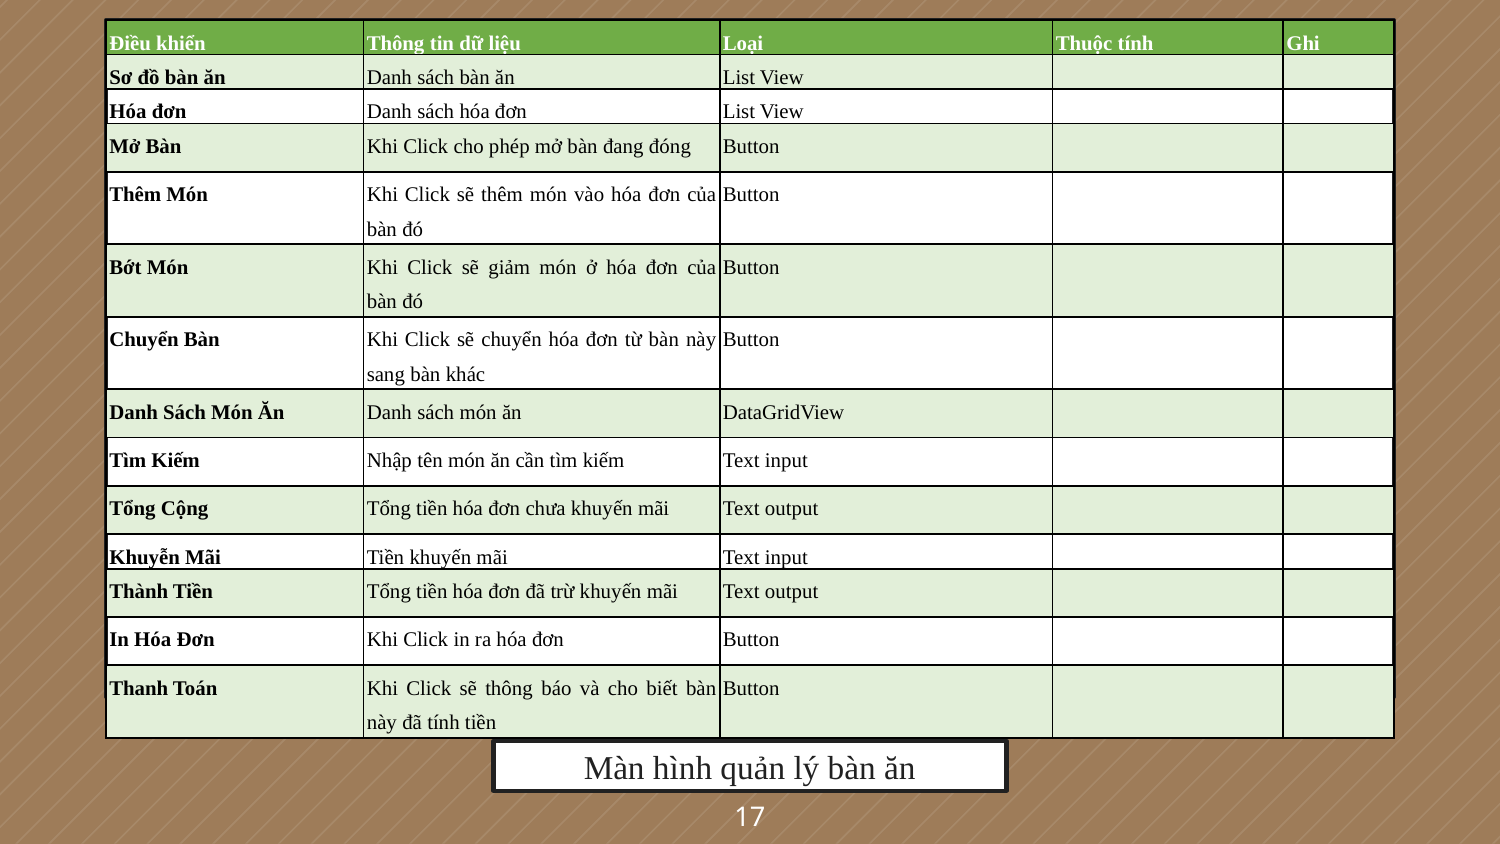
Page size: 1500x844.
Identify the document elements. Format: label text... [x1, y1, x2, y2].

table_cell [1284, 124, 1393, 171]
table_cell [1053, 487, 1282, 533]
table_cell Button [721, 666, 1052, 737]
table_cell [1053, 90, 1282, 123]
slide_number 17 [0, 790, 1500, 844]
table_cell Text output [721, 487, 1052, 533]
table_cell Sơ đồ bàn ăn [107, 55, 363, 88]
table_cell Tổng tiền hóa đơn đã trừ khuyến mãi [364, 570, 719, 616]
table_cell List View [721, 90, 1052, 123]
table_cell Khi Click sẽ thông báo và cho biết bàn này đã tính tiền [364, 666, 719, 737]
table_cell Mở Bàn [107, 124, 363, 171]
text_box Màn hình quản lý bàn ăn [491, 739, 1009, 793]
table_cell Tìm Kiếm [107, 438, 363, 485]
table_cell List View [721, 55, 1052, 88]
table_cell Chuyển Bàn [107, 318, 363, 388]
table_cell [1284, 318, 1393, 388]
table_cell [1284, 438, 1393, 485]
table_cell Thành Tiền [107, 570, 363, 616]
table_cell Text input [721, 535, 1052, 568]
table_cell DataGridView [721, 390, 1052, 437]
table_cell [1284, 666, 1393, 737]
table_cell Danh sách món ăn [364, 390, 719, 437]
table_cell [1053, 570, 1282, 616]
table_header Loại [721, 21, 1052, 54]
table_header Điều khiển [107, 21, 363, 54]
table_cell Button [721, 318, 1052, 388]
table_cell Khi Click cho phép mở bàn đang đóng [364, 124, 719, 171]
table_cell Khi Click in ra hóa đơn [364, 618, 719, 664]
table_cell [1284, 618, 1393, 664]
table_cell [1284, 55, 1393, 88]
table_cell Khi Click sẽ giảm món ở hóa đơn của bàn đó [364, 245, 719, 316]
table_header Thông tin dữ liệu [364, 21, 719, 54]
table_cell [1053, 438, 1282, 485]
table_cell Khi Click sẽ chuyển hóa đơn từ bàn này sang bàn khác [364, 318, 719, 388]
table_cell Tổng Cộng [107, 487, 363, 533]
table_cell [1053, 173, 1282, 243]
table_cell Danh sách hóa đơn [364, 90, 719, 123]
table_cell [1284, 487, 1393, 533]
table_header Ghi [1284, 21, 1393, 54]
table_cell Button [721, 173, 1052, 243]
table_cell Text output [721, 570, 1052, 616]
table_cell [1053, 618, 1282, 664]
table_cell [1284, 390, 1393, 437]
table_cell Danh Sách Món Ăn [107, 390, 363, 437]
table_cell [1053, 390, 1282, 437]
table_header Thuộc tính [1053, 21, 1282, 54]
table_cell [1284, 535, 1393, 568]
table_cell Thêm Món [107, 173, 363, 243]
table_cell Thanh Toán [107, 666, 363, 737]
table_cell [1053, 245, 1282, 316]
table_cell [1053, 124, 1282, 171]
table_cell [1284, 570, 1393, 616]
table_cell Bớt Món [107, 245, 363, 316]
table_cell Button [721, 618, 1052, 664]
table_cell Nhập tên món ăn cần tìm kiếm [364, 438, 719, 485]
table_cell Tổng tiền hóa đơn chưa khuyến mãi [364, 487, 719, 533]
table_cell [1053, 318, 1282, 388]
table_cell [1053, 666, 1282, 737]
table_cell Khuyễn Mãi [107, 535, 363, 568]
table_cell [1284, 90, 1393, 123]
table_cell [1284, 173, 1393, 243]
table_cell Tiền khuyến mãi [364, 535, 719, 568]
table_cell [1053, 535, 1282, 568]
table_cell In Hóa Đơn [107, 618, 363, 664]
table_cell Khi Click sẽ thêm món vào hóa đơn của bàn đó [364, 173, 719, 243]
table_cell Text input [721, 438, 1052, 485]
table_cell Danh sách bàn ăn [364, 55, 719, 88]
table_cell Hóa đơn [107, 90, 363, 123]
table_cell [1284, 245, 1393, 316]
table_cell [1053, 55, 1282, 88]
table_cell Button [721, 245, 1052, 316]
table_cell Button [721, 124, 1052, 171]
